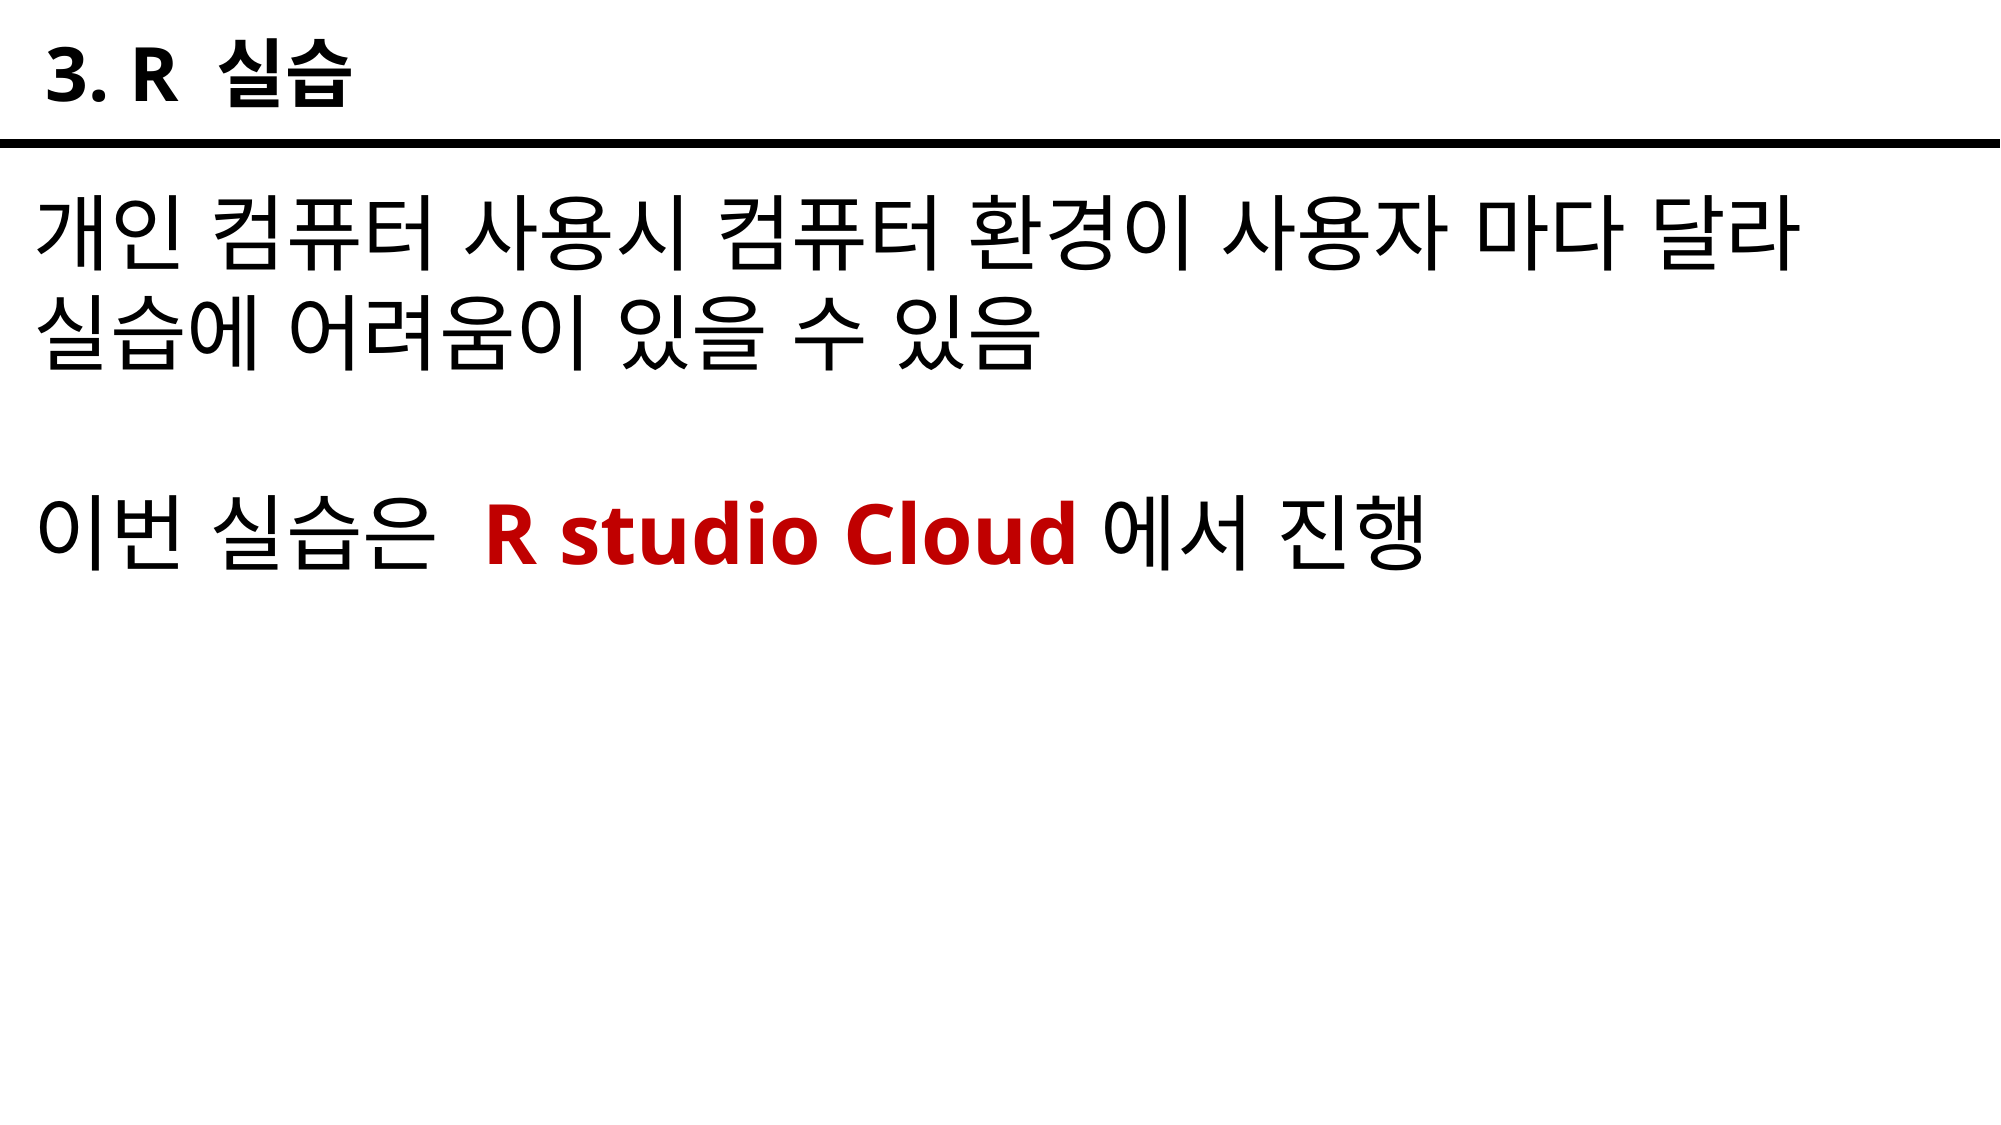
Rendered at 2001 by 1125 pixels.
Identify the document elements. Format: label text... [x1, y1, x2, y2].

text_box 개인 컴퓨터 사용시 컴퓨터 환경이 사용자 마다 달라 실습에 어려움이 있을 수 있음 이번 실습은 R studio Cloud에서 진행 [19, 174, 1883, 589]
text_box 3. R 실습 [30, 19, 1029, 125]
